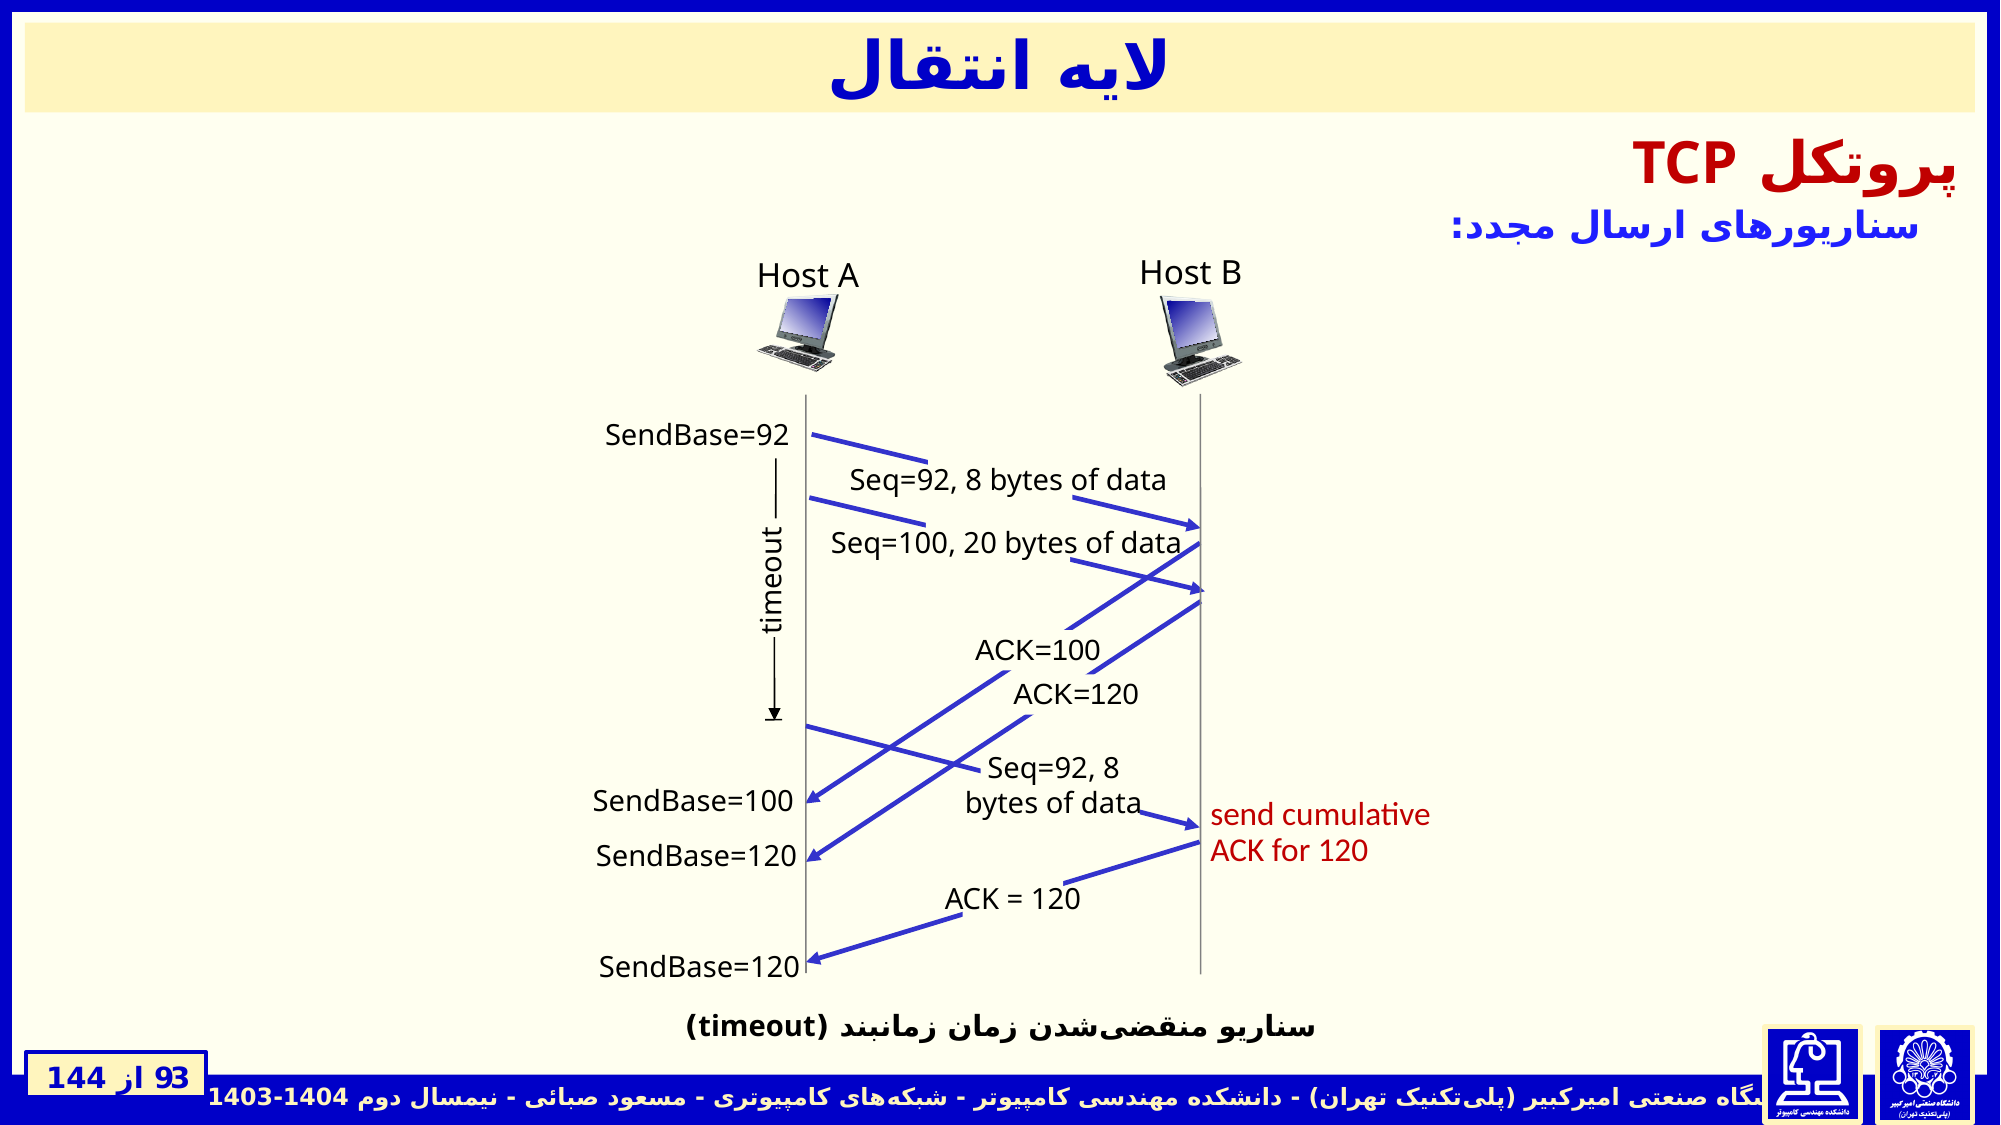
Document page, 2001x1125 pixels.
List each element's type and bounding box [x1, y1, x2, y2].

text_box [728, 244, 1274, 1051]
text_box [581, 774, 728, 881]
text_box [0, 0, 2000, 1125]
text_box [805, 841, 1200, 963]
text_box [805, 725, 1200, 828]
text_box [592, 408, 728, 592]
